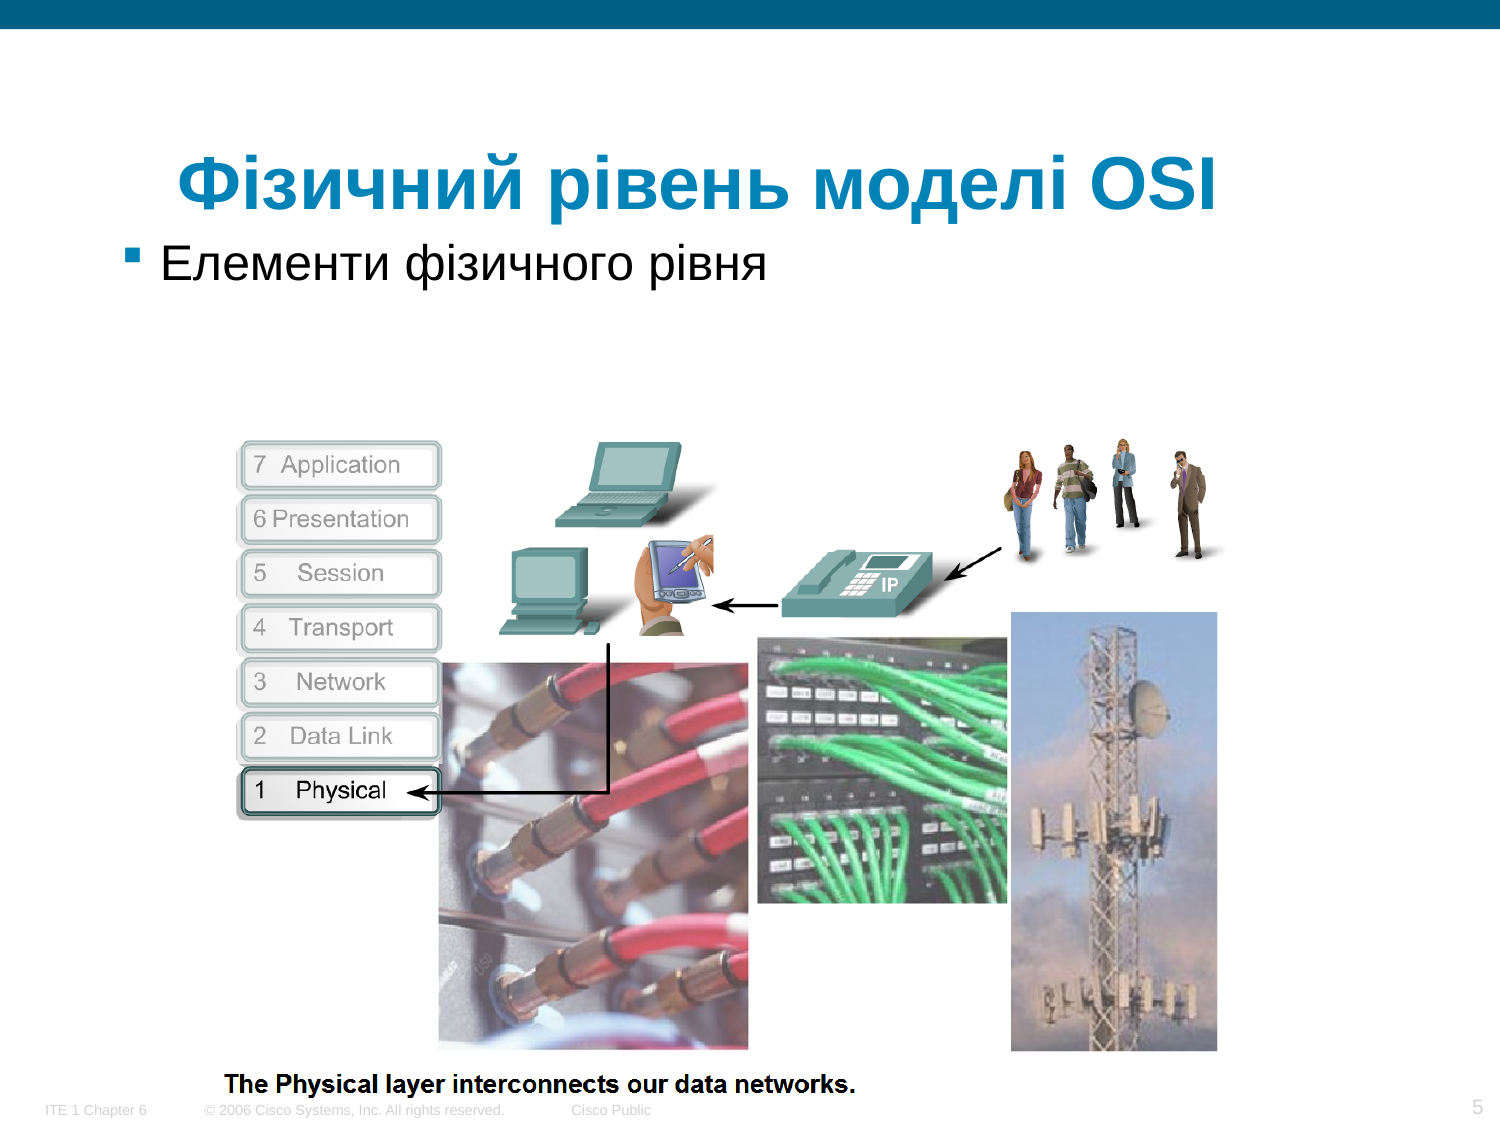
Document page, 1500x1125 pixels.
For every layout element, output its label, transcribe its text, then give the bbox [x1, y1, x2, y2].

title Фізичний рівень моделі OSI [163, 94, 1500, 233]
list Елементи фізичного рівня [107, 228, 1411, 1062]
picture [198, 411, 1229, 1100]
